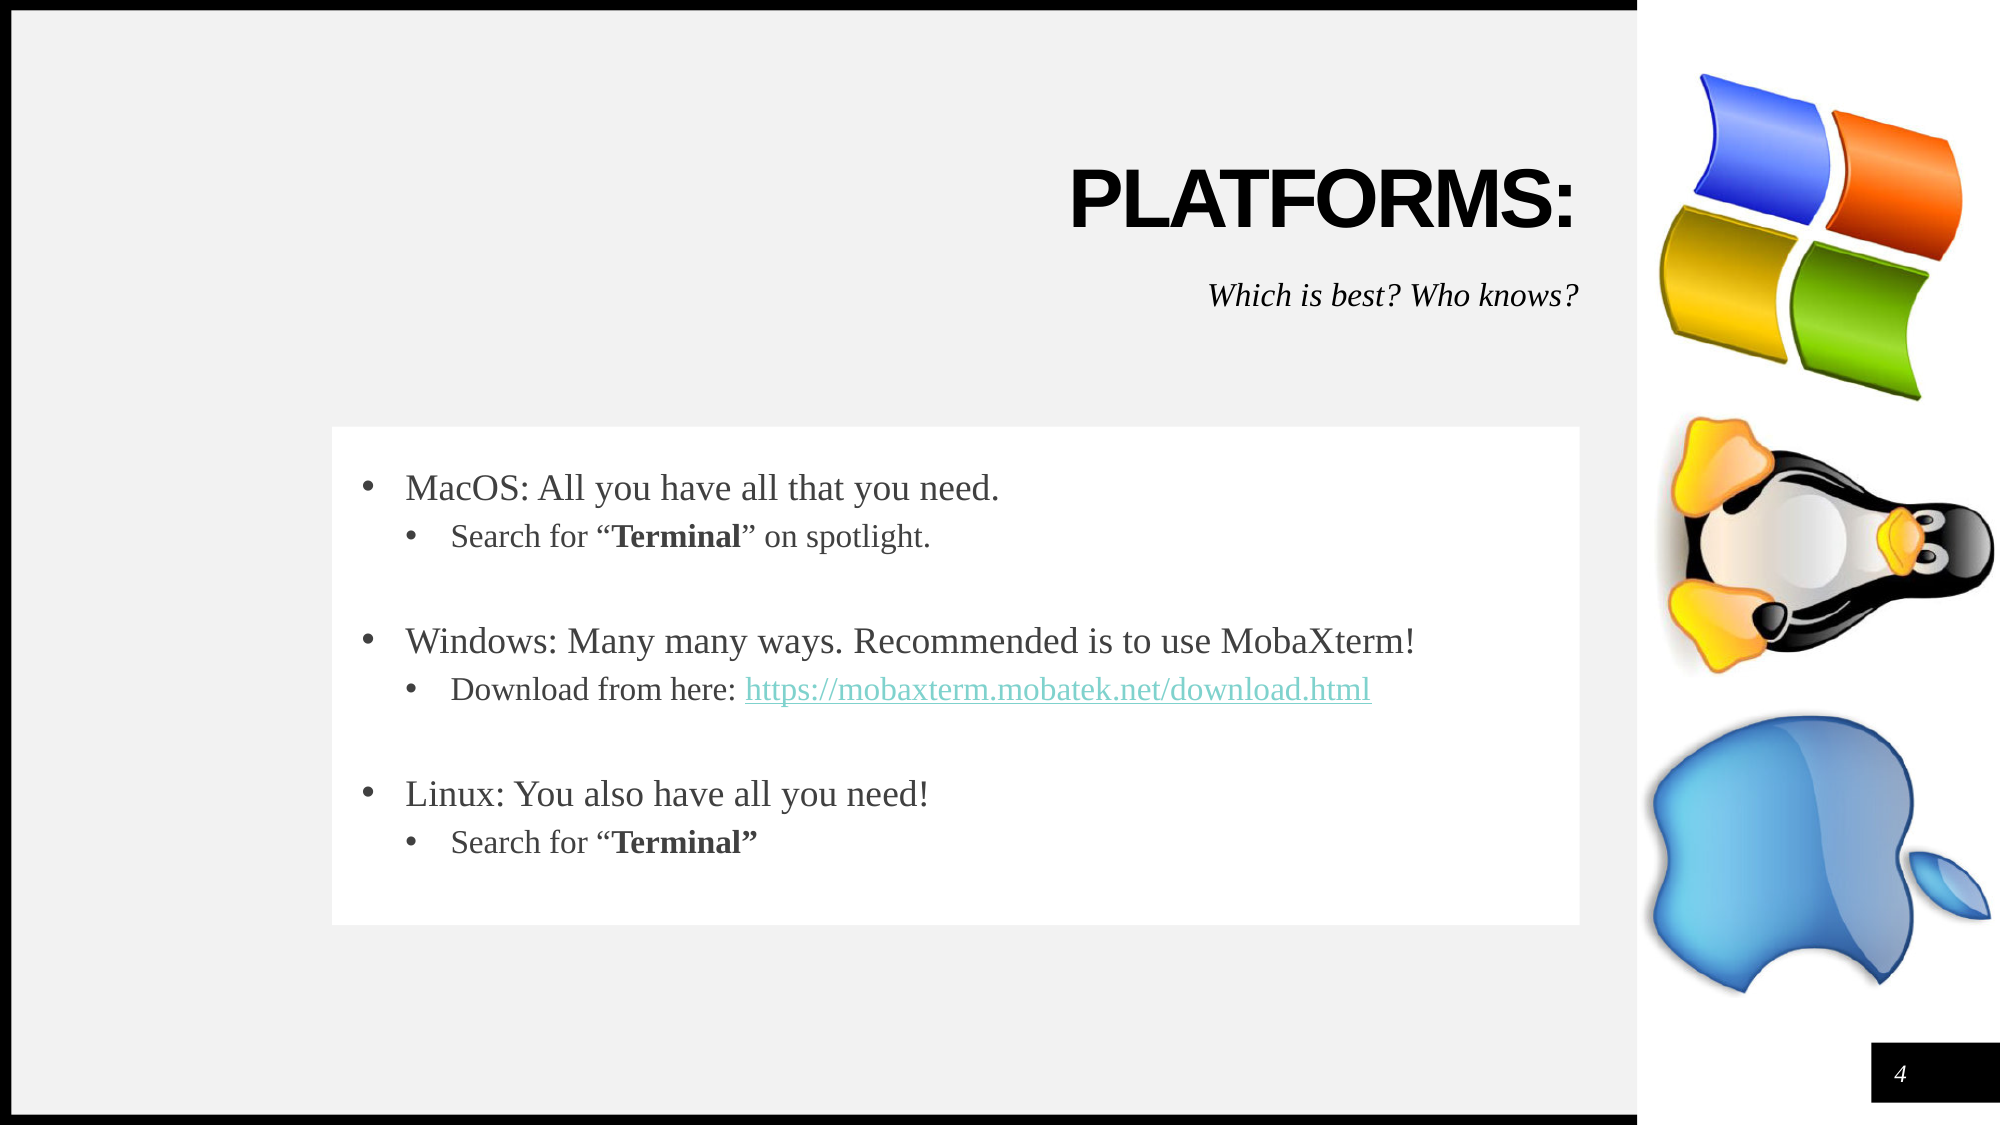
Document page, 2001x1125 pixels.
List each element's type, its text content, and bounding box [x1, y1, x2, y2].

slide_number 4 [1877, 1050, 1924, 1096]
title PLATFORMS: [729, 165, 1580, 237]
list Which is best? Who knows? [544, 277, 1580, 337]
list MacOS: All you have all that you need. Search for “Terminal” on spotlight. Windows: Many many ways. Recommended is to use MobaXterm! Download from here: https://mobaxterm.mobatek.net/download.html Linux: You also have all you need! Search for “Terminal” [332, 426, 1580, 926]
picture [1354, 66, 2001, 998]
